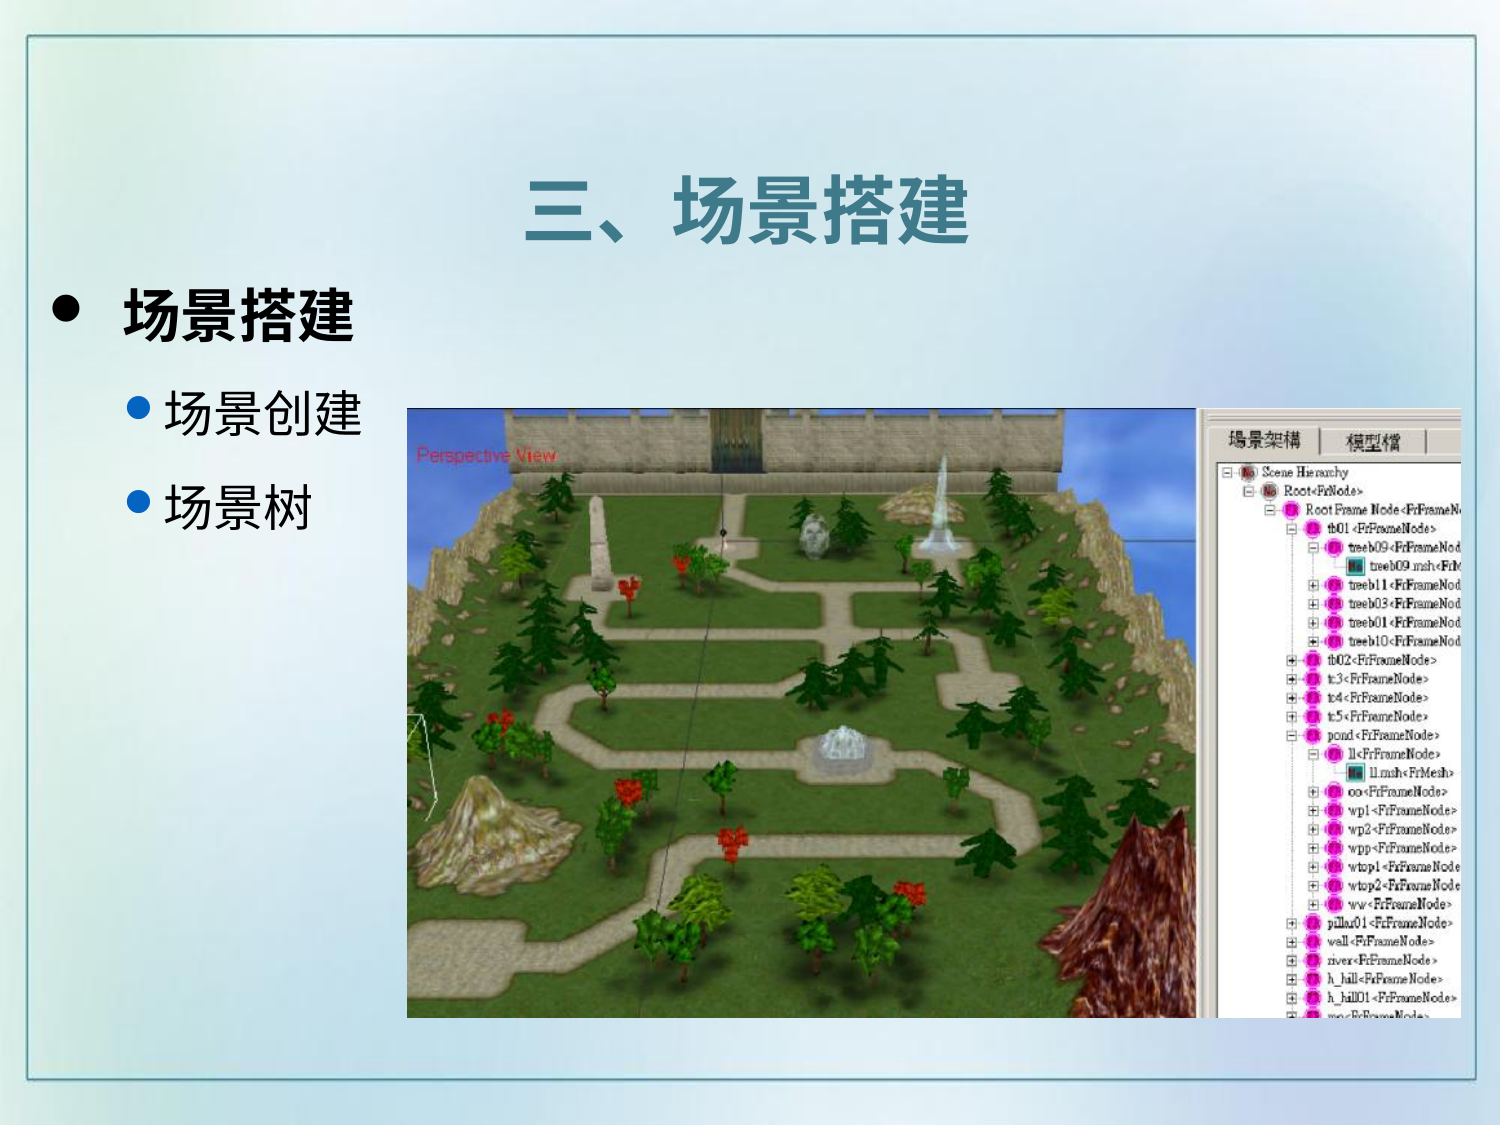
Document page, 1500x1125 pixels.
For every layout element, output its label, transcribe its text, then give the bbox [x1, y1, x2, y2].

title 三、场景搭建 [46, 97, 1448, 301]
picture [0, 0, 1500, 1125]
list 场景搭建 场景创建 场景树 [0, 243, 1434, 897]
